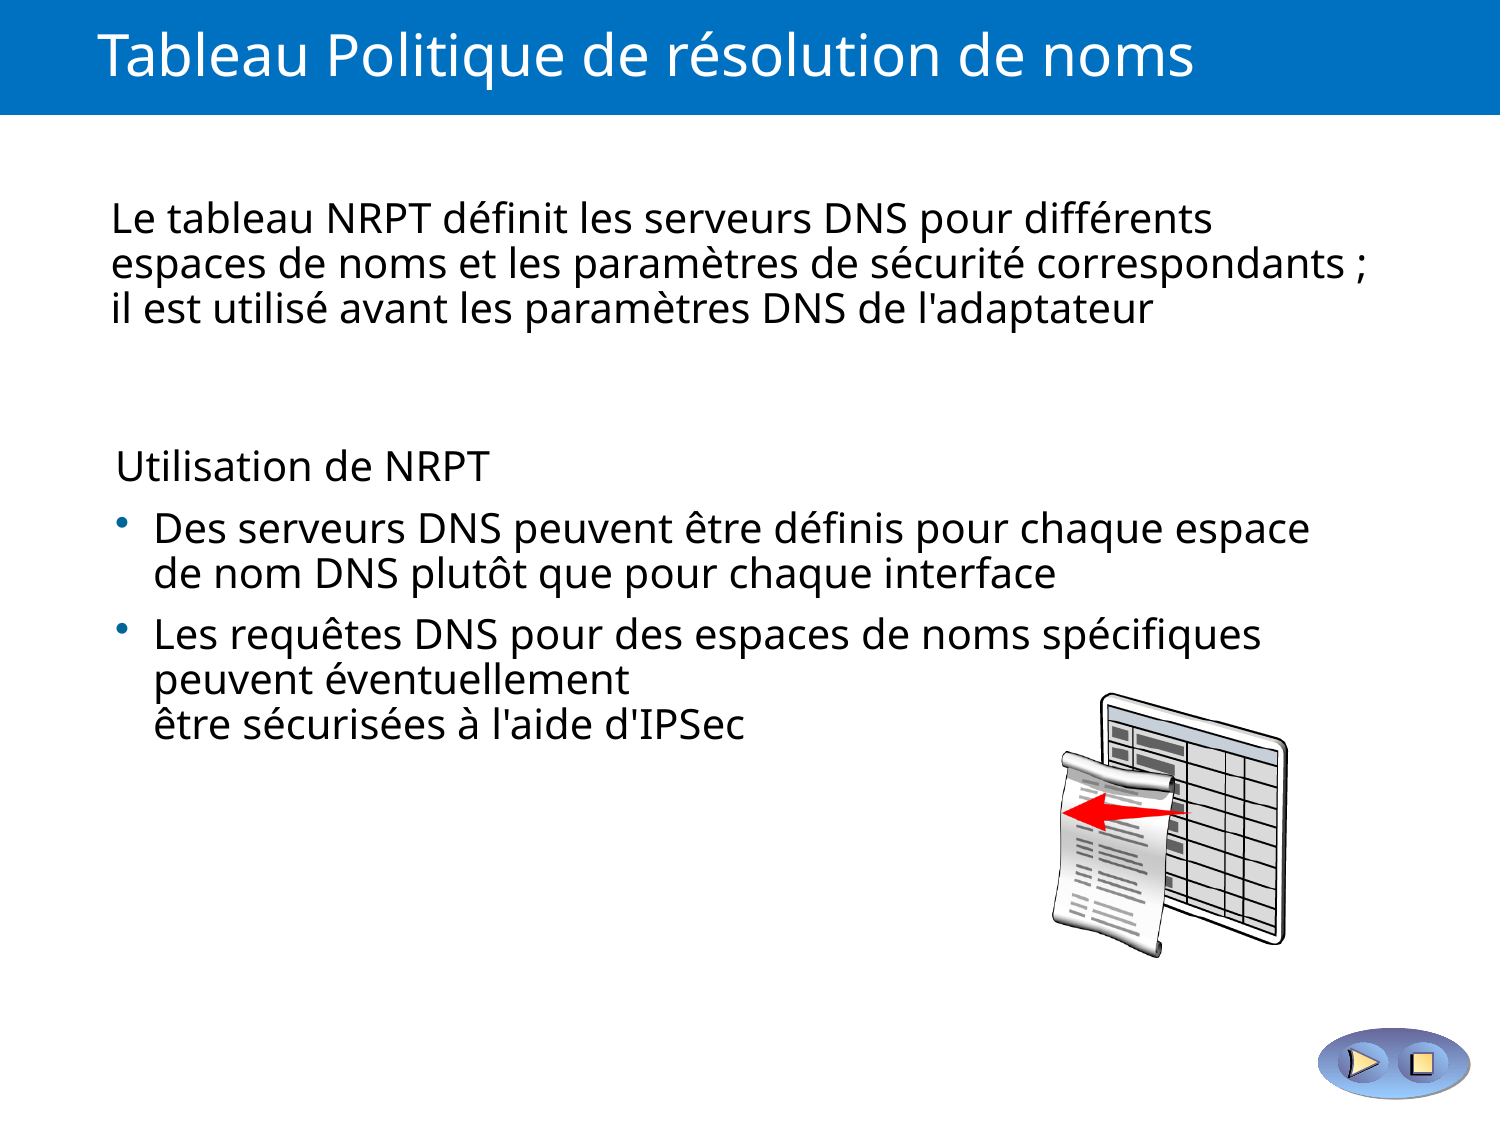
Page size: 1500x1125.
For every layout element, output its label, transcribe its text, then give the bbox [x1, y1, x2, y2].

title Tableau Politique de résolution de noms [97, 0, 1373, 114]
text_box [1397, 1042, 1449, 1084]
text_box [1317, 1027, 1469, 1098]
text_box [0, 115, 1500, 1125]
